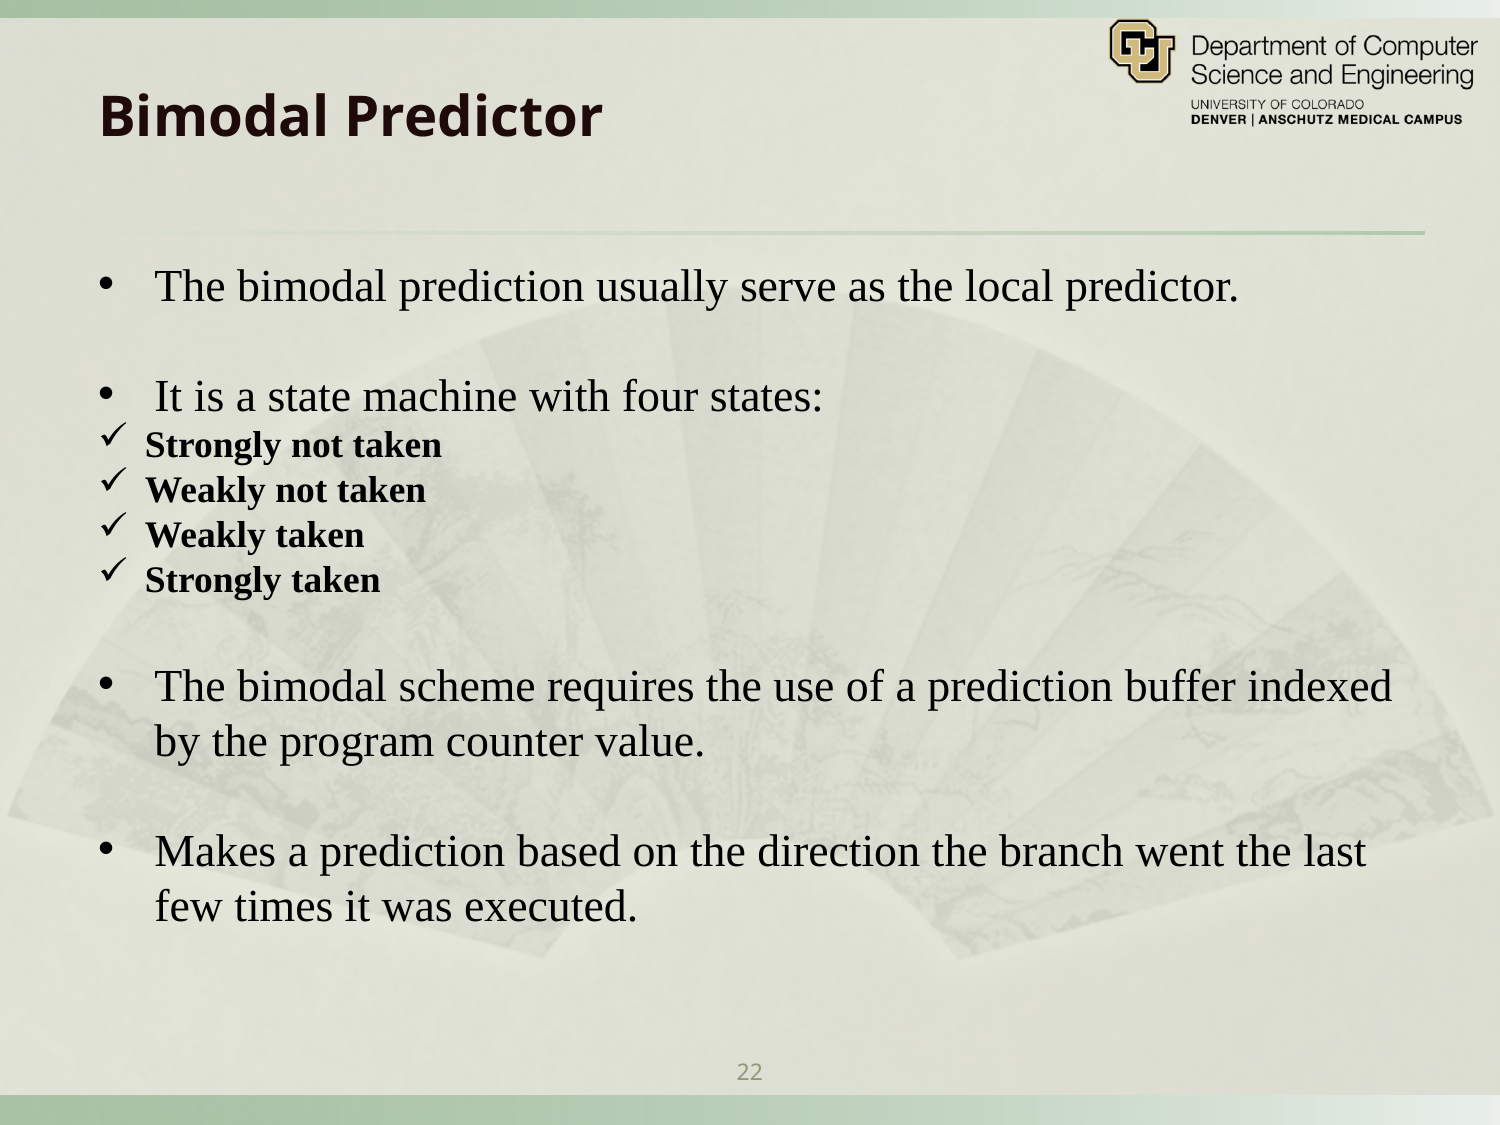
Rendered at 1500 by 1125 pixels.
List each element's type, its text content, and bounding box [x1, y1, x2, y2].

text_box Bimodal Predictor [83, 72, 792, 200]
slide_number 22 [675, 1050, 825, 1097]
text_box The bimodal prediction usually serve as the local predictor. It is a state machine with four states: Strongly not taken Weakly not taken Weakly taken Strongly taken The bimodal scheme requires the use of a prediction buffer indexed by the program counter value. Makes a prediction based on the direction the branch went the last few times it was executed. [83, 247, 1457, 938]
picture [1107, 18, 1478, 128]
